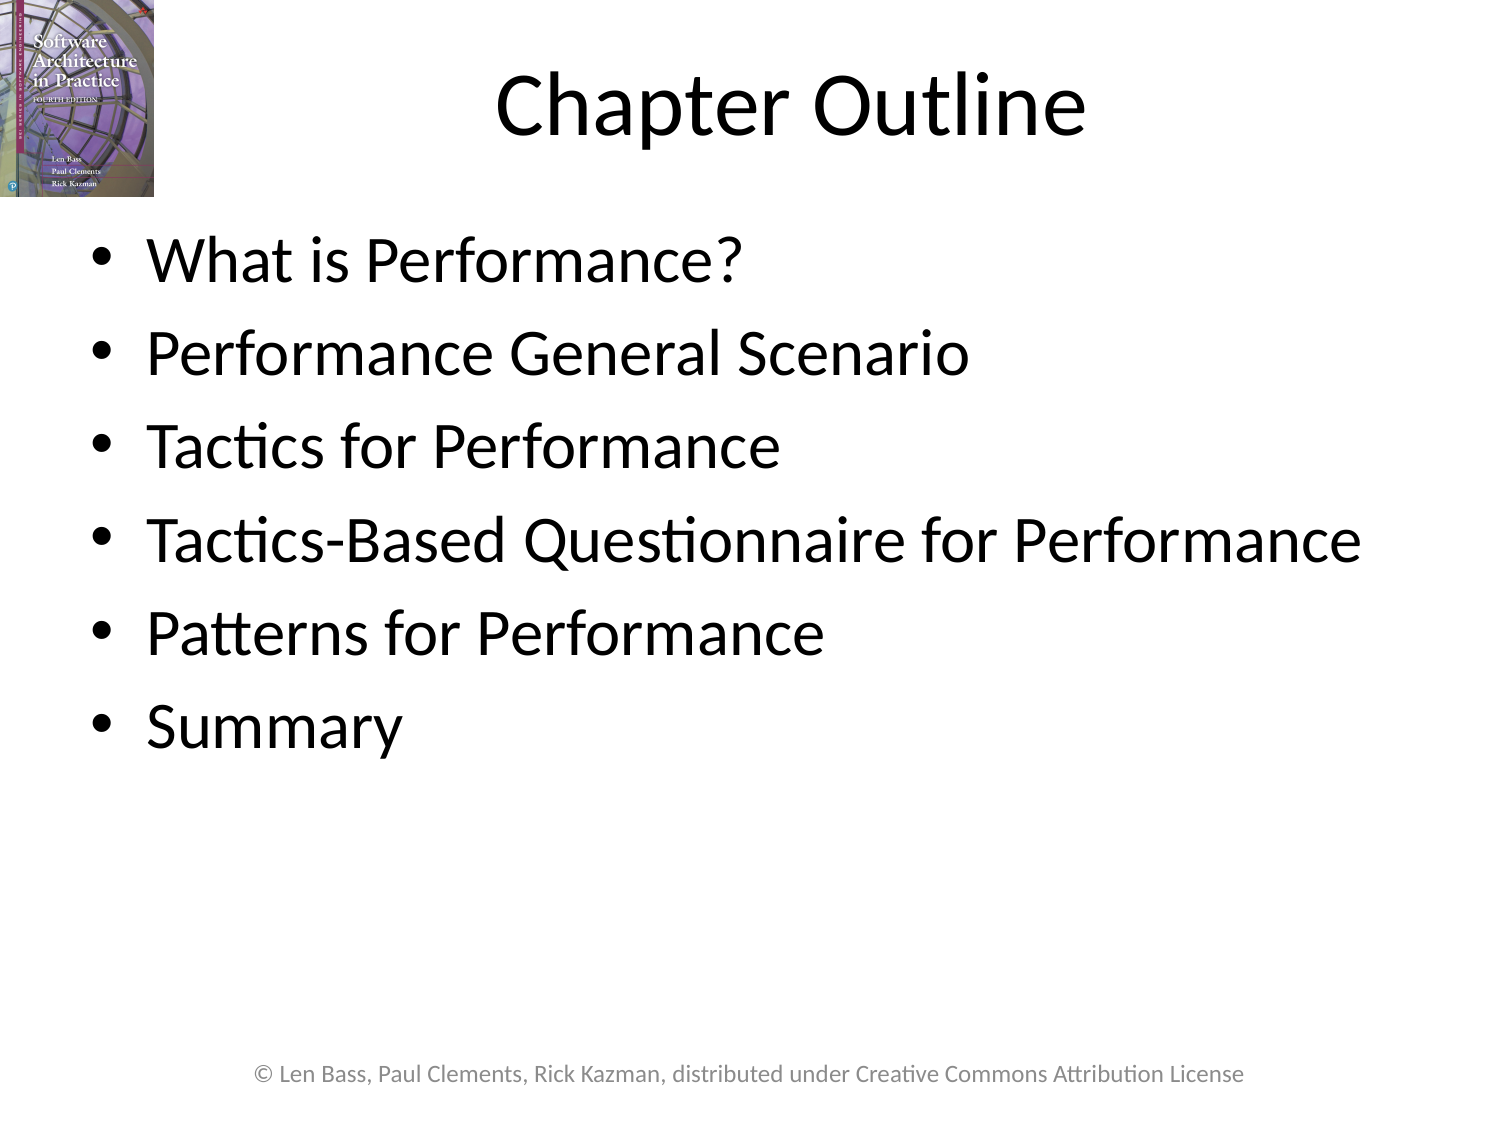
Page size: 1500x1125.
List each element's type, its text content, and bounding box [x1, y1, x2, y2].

list What is Performance? Performance General Scenario Tactics for Performance Tactics-Based Questionnaire for Performance Patterns for Performance Summary [75, 208, 1425, 1005]
title Chapter Outline [159, 45, 1425, 173]
picture [0, 0, 154, 197]
footer © Len Bass, Paul Clements, Rick Kazman, distributed under Creative Commons Attribution License [230, 1042, 1270, 1103]
